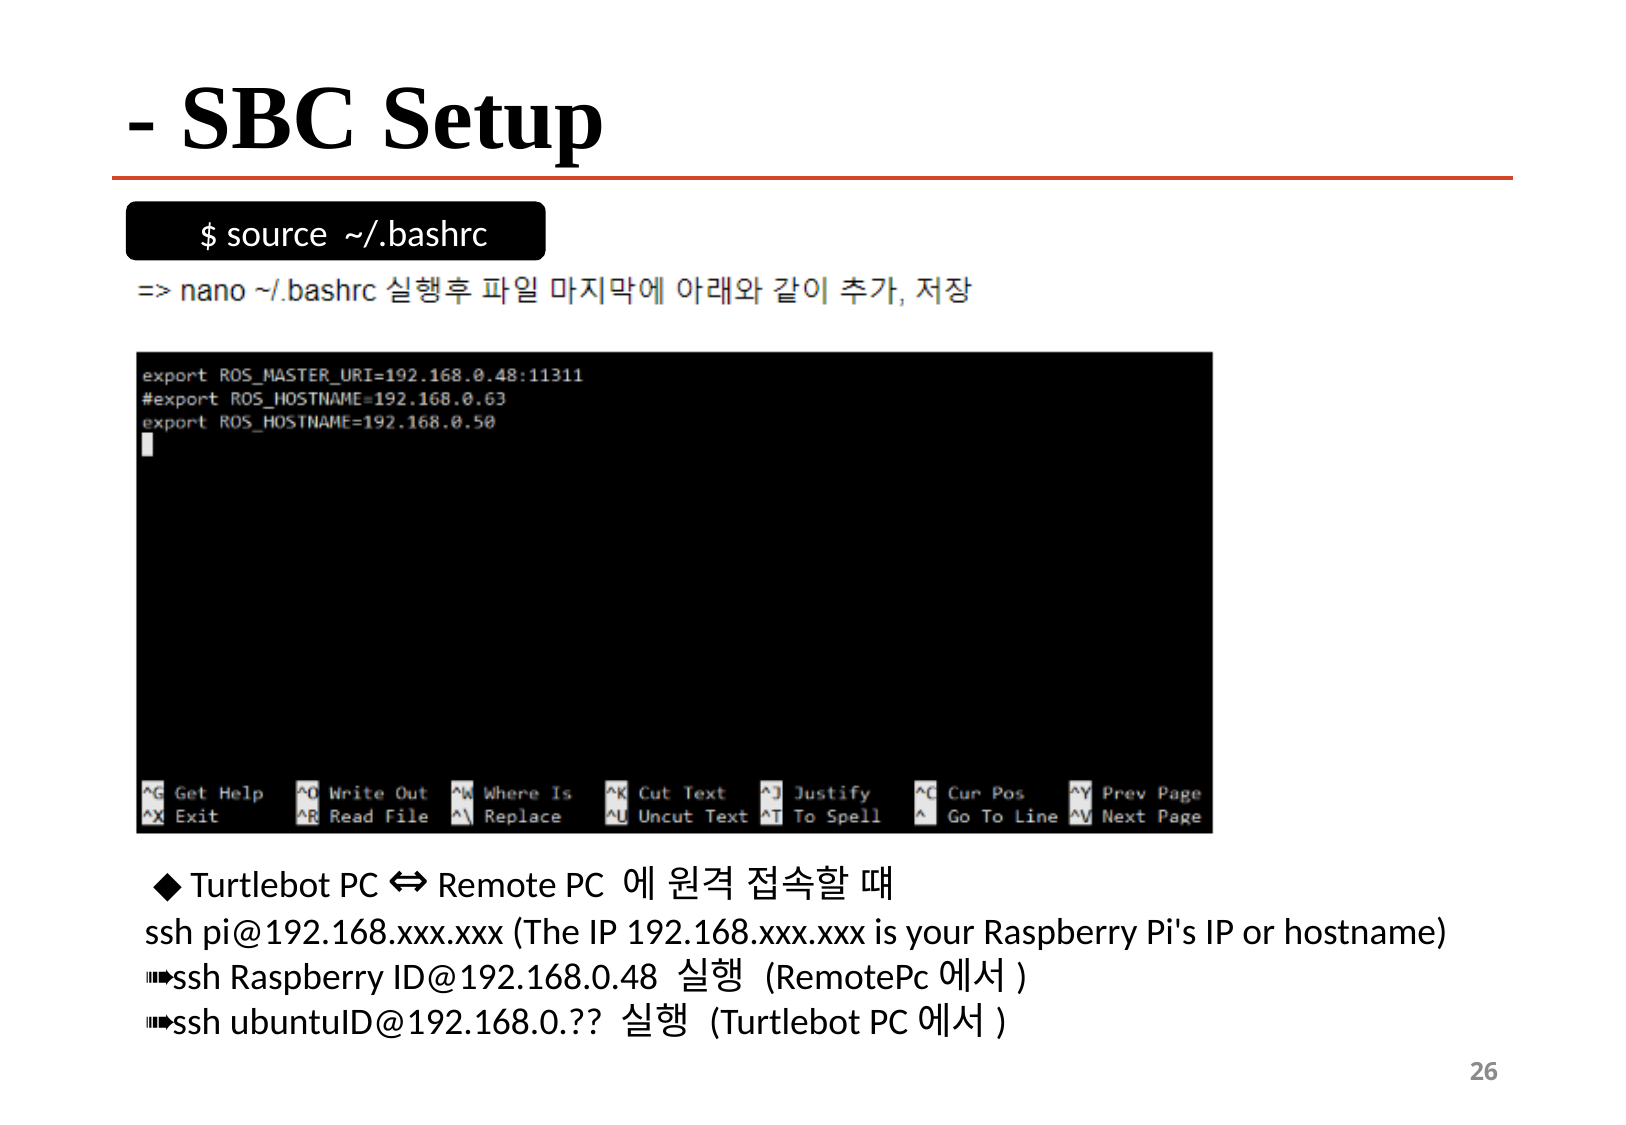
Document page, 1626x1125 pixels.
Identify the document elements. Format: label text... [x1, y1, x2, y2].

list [115, 266, 1237, 854]
text_box ◆ Turtlebot PC ⇔ Remote PC 에 원격 접속할 떄 ssh pi@192.168.xxx.xxx (The IP 192.168.xxx.xxx is your Raspberry Pi's IP or hostname) ➠ ssh Raspberry ID@192.168.0.48 실행 (RemotePc에서) ➠ ssh ubuntuID@192.168.0.?? 실행 (Turtlebot PC에서) [129, 839, 1464, 1095]
slide_number 26 [1433, 1042, 1514, 1103]
title - SBC Setup [111, 59, 1514, 179]
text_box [125, 201, 546, 261]
